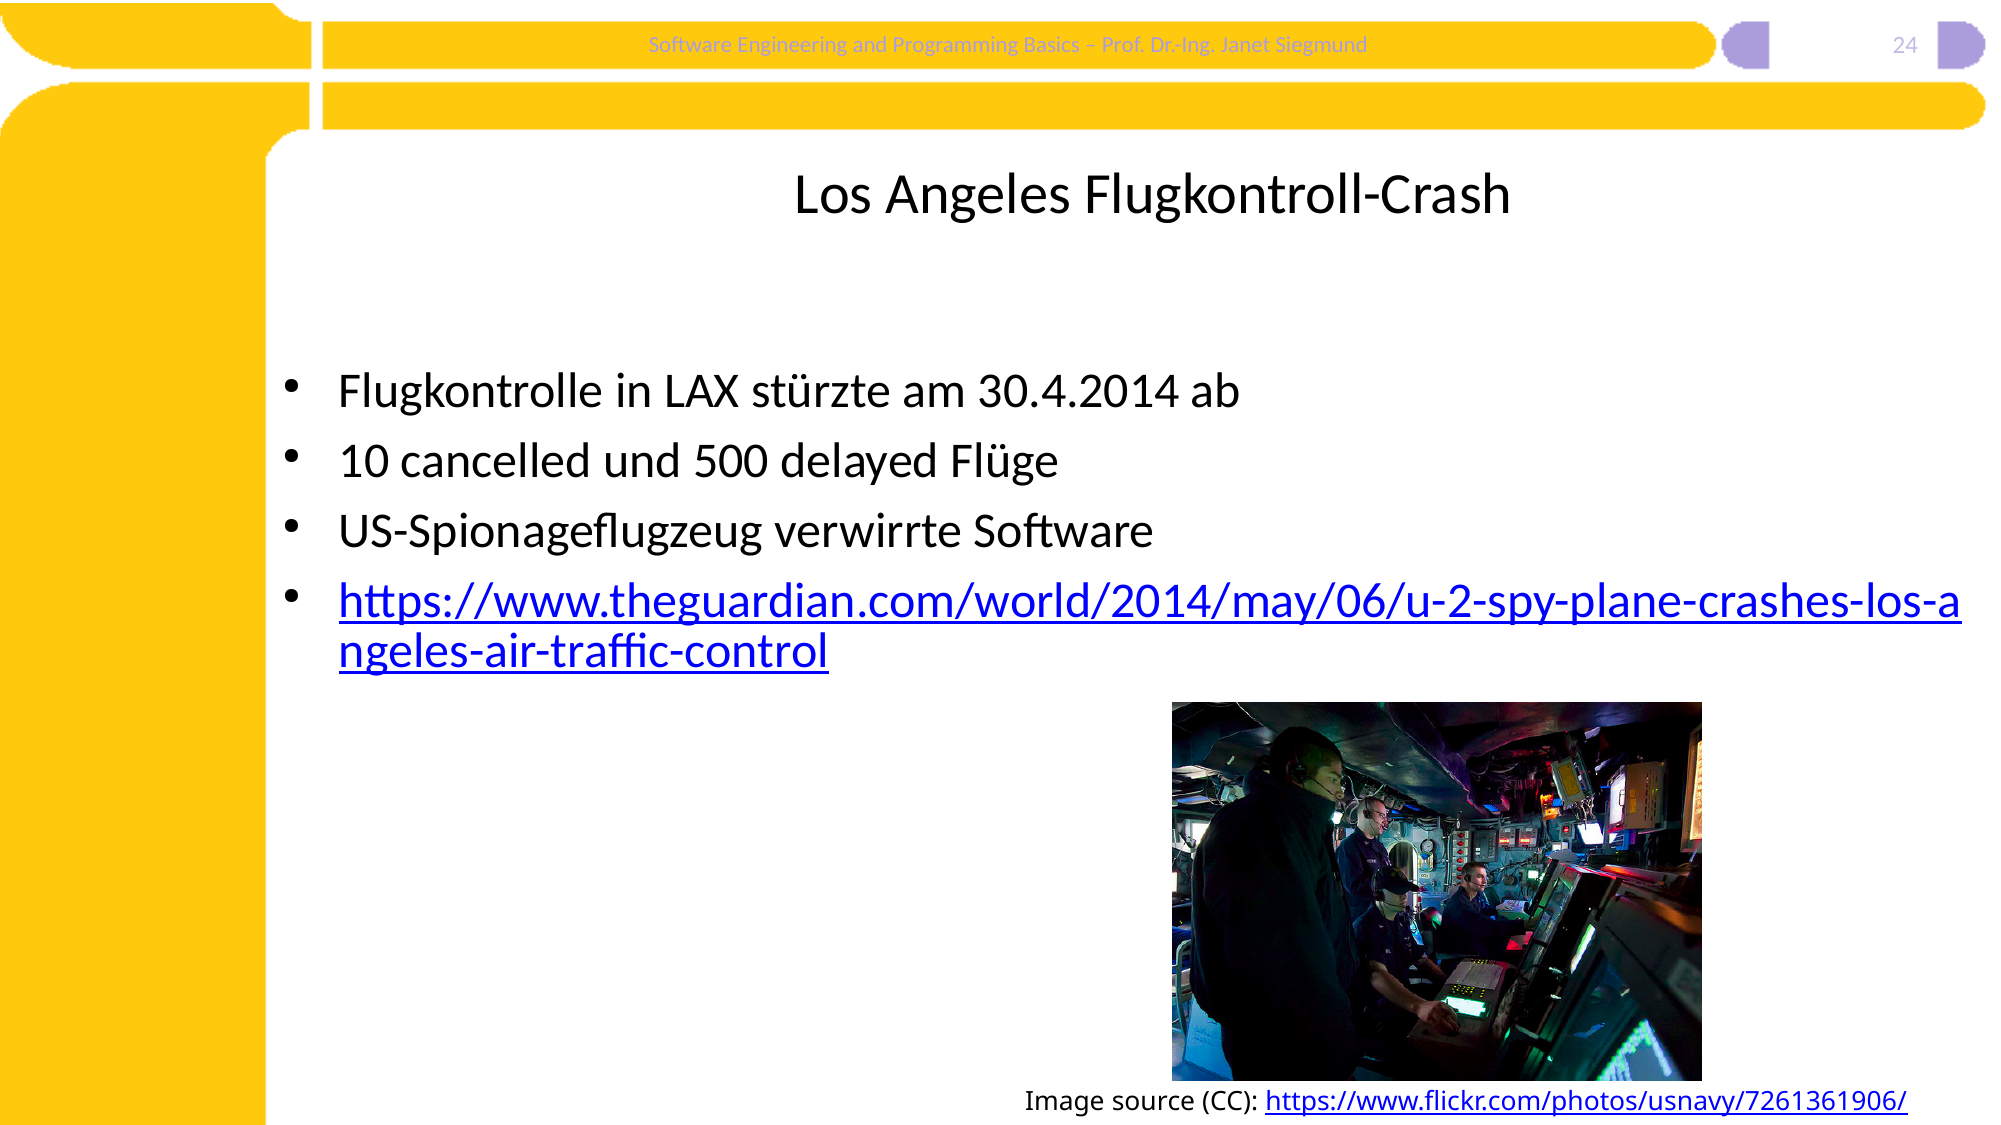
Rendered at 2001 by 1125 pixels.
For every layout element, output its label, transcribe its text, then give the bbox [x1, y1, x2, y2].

list Flugkontrolle in LAX stürzte am 30.4.2014 ab 10 cancelled und 500 delayed Flüge US-Spionageflugzeug verwirrte Software https://www.theguardian.com/world/2014/may/06/u-2-spy-plane-crashes-los-angeles-air-traffic-control [267, 349, 1993, 1104]
text_box Image source (CC): https://www.flickr.com/photos/usnavy/7261361906/ [1011, 1077, 2000, 1125]
title Los Angeles Flugkontroll-Crash [350, 137, 1957, 243]
picture [1172, 702, 1703, 1081]
slide_number 24 [1767, 20, 1934, 67]
picture [0, 3, 1999, 1125]
